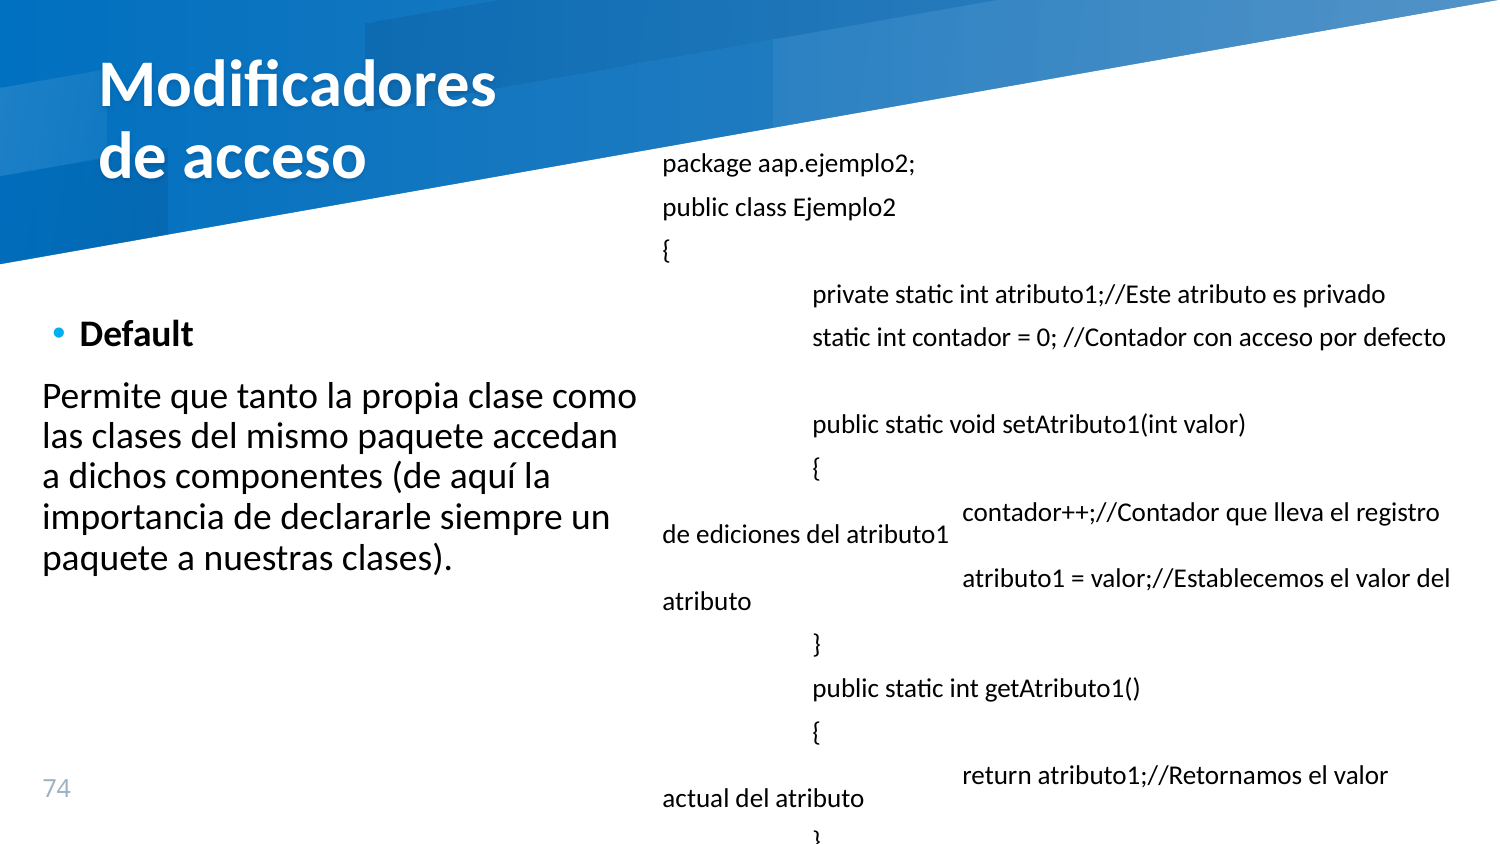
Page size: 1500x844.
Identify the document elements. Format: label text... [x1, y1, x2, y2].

title Modificadores de acceso [83, 39, 545, 203]
list package aap.ejemplo2; public class Ejemplo2 { private static int atributo1;//Este atributo es privado static int contador = 0; //Contador con acceso por defecto public static void setAtributo1(int valor) { contador++;//Contador que lleva el registro de ediciones del atributo1 atributo1 = valor;//Establecemos el valor del atributo } public static int getAtributo1() { return atributo1;//Retornamos el valor actual del atributo } } [647, 108, 1472, 586]
slide_number 74 [42, 766, 122, 807]
list Default Permite que tanto la propia clase como las clases del mismo paquete accedan a dichos componentes (de aquí la importancia de declararle siempre un paquete a nuestras clases). [26, 306, 660, 690]
